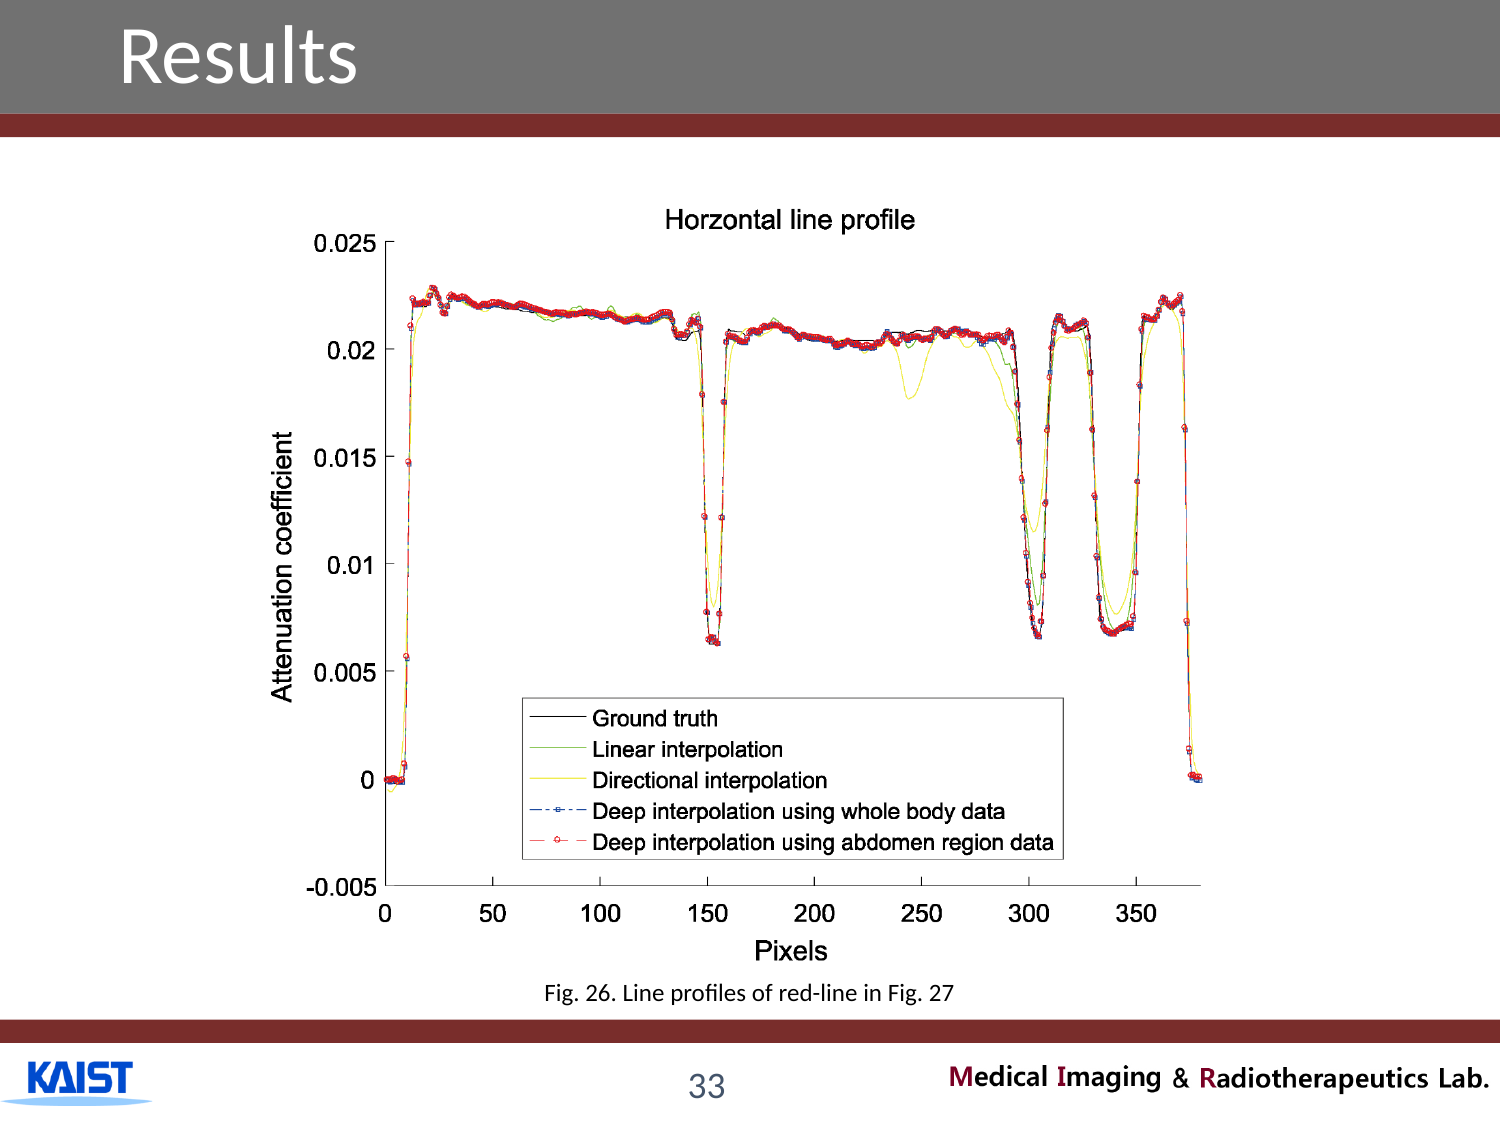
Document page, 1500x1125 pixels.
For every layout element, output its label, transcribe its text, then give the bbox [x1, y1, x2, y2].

title Results [103, 0, 1397, 113]
picture [0, 1054, 153, 1106]
picture [936, 1054, 1500, 1095]
text_box Fig. 26. Line profiles of red-line in Fig. 27 [529, 969, 971, 1014]
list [268, 185, 1232, 969]
